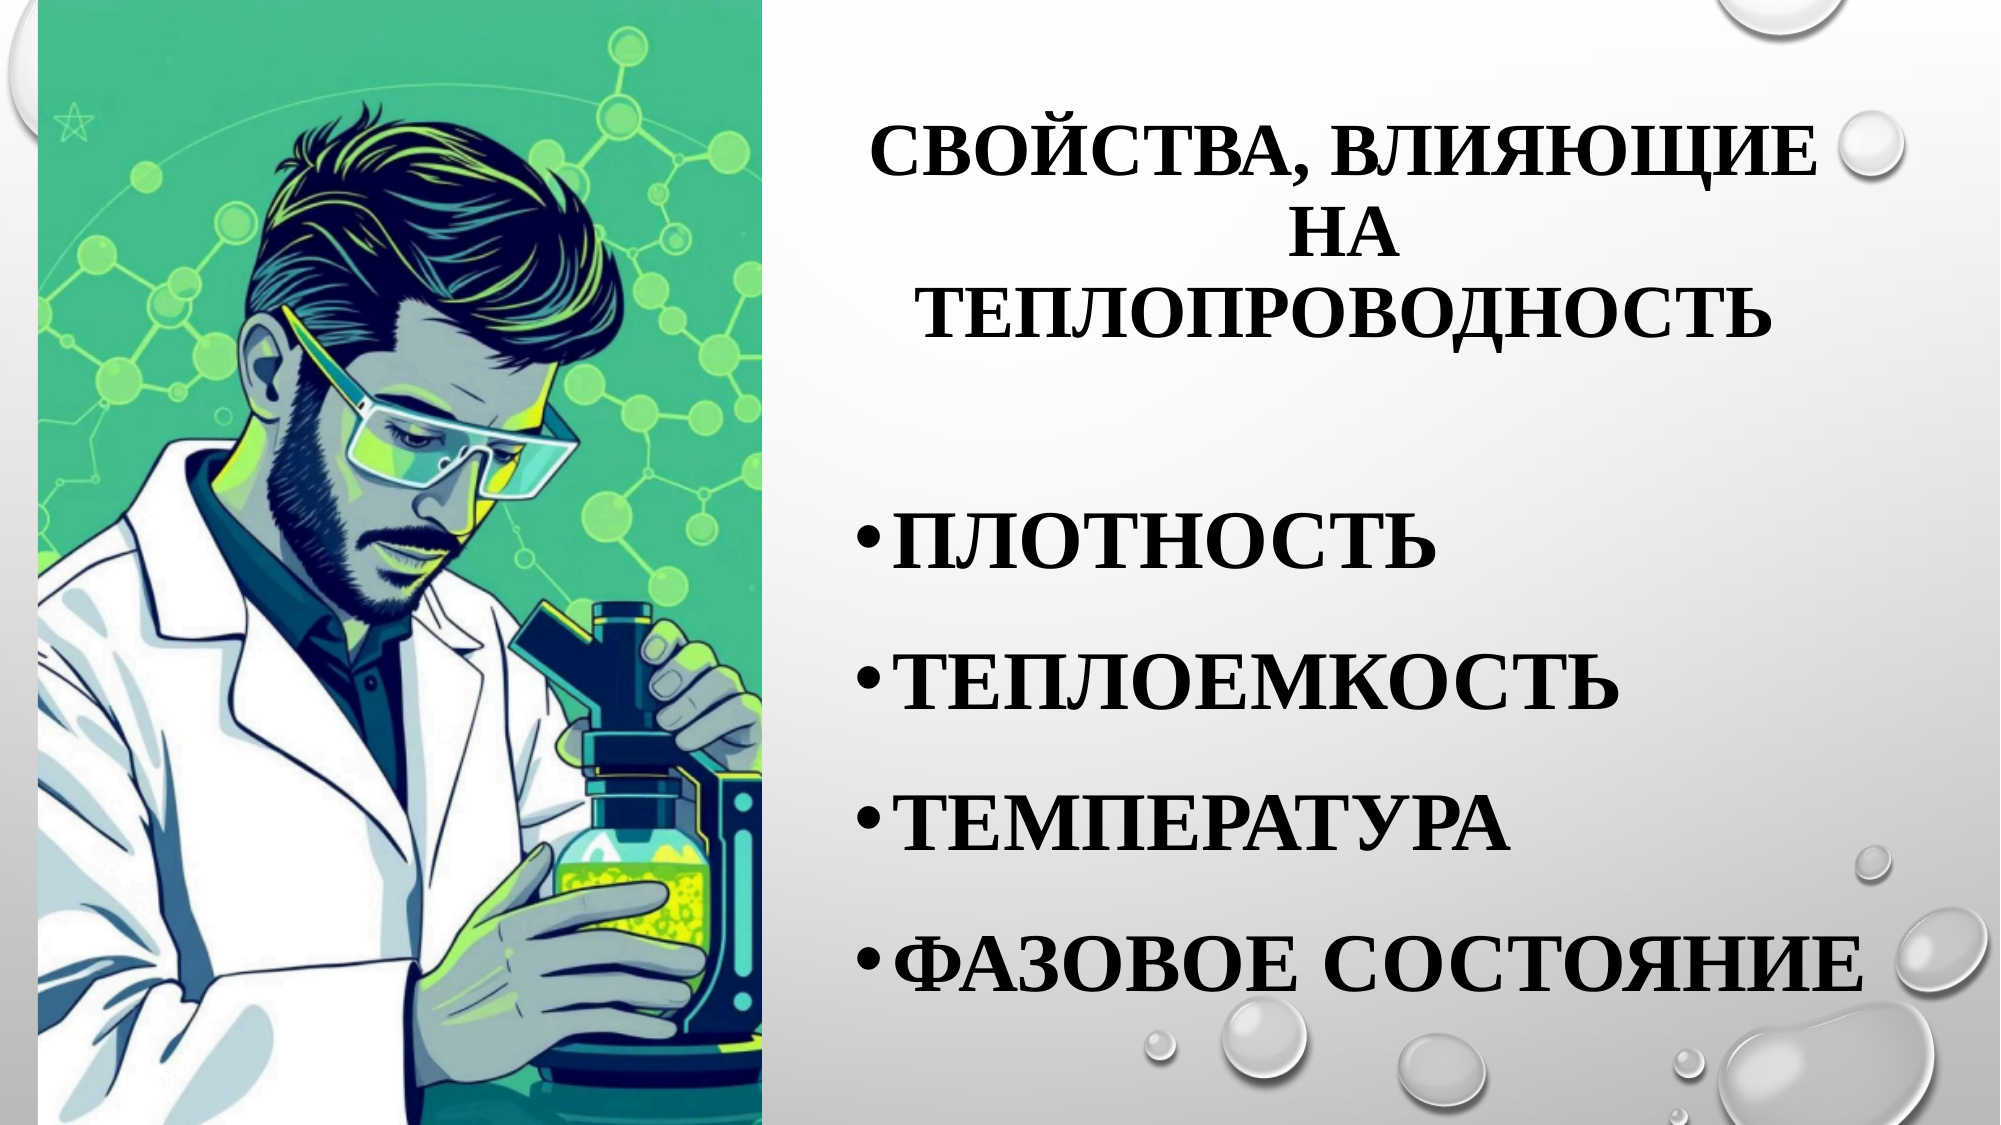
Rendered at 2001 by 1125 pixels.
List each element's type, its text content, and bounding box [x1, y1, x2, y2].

title Свойства, влияющие на теплопроводность [839, 101, 1851, 364]
list Плотность Теплоемкость Температура Фазовое состояние [839, 457, 2000, 1020]
picture [0, 0, 2000, 1125]
